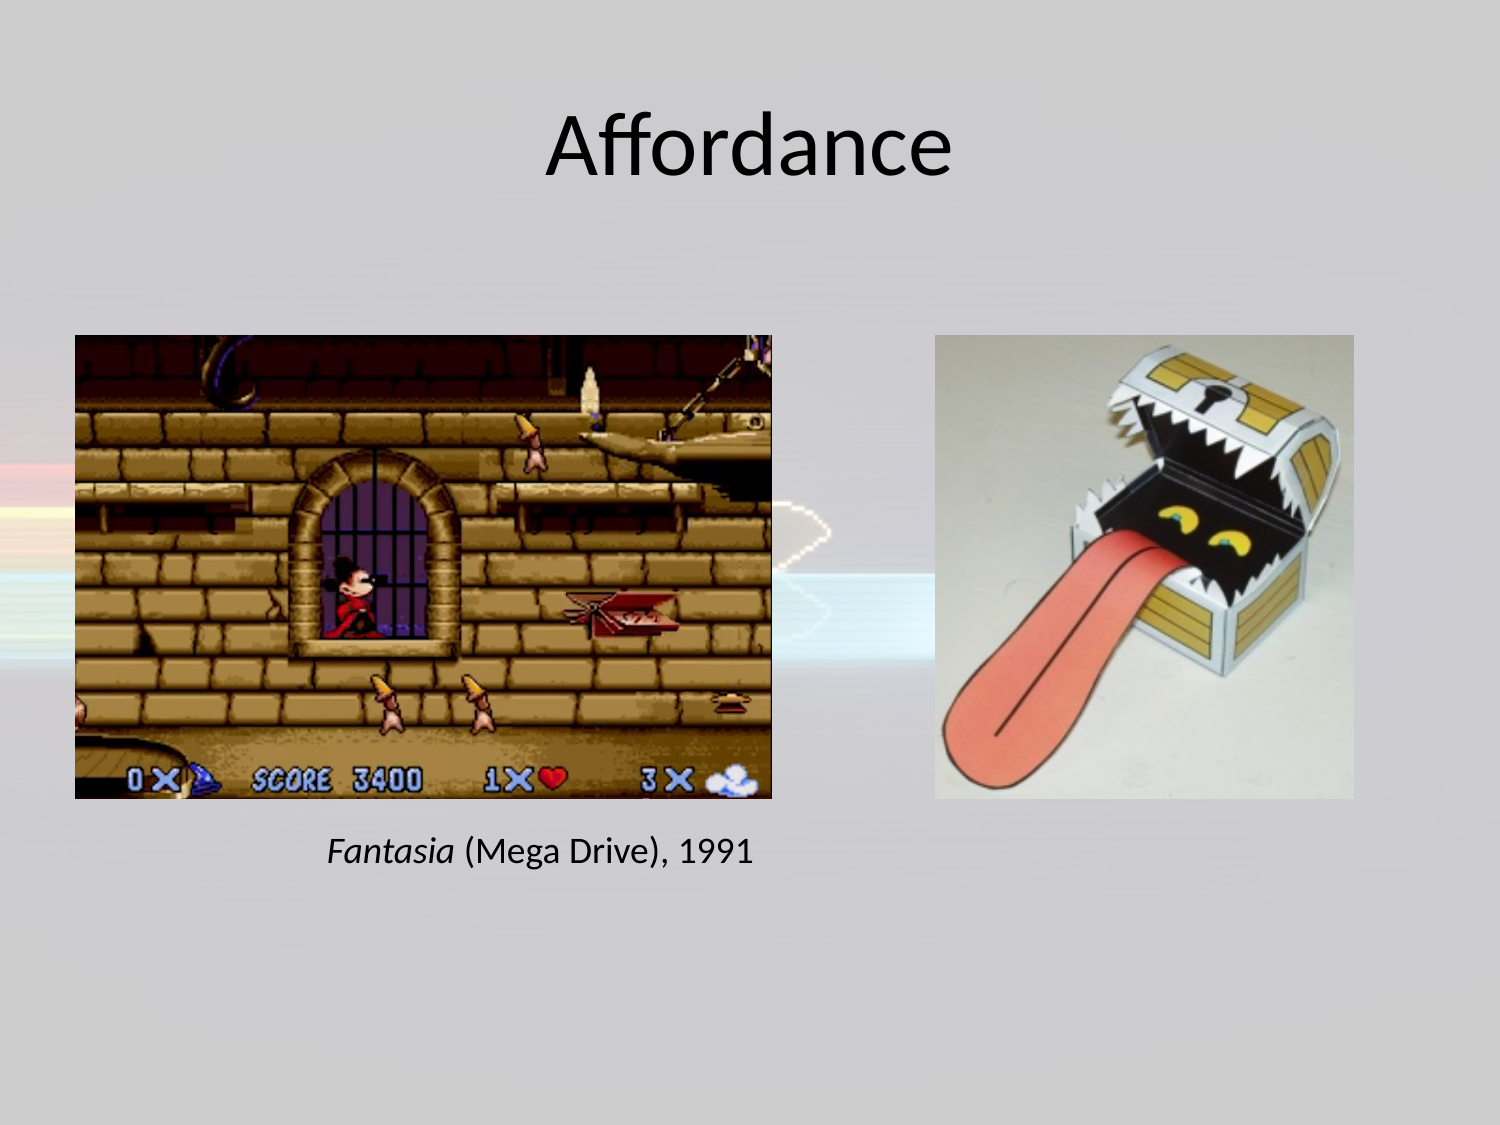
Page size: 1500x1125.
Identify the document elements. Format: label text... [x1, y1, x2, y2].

picture [935, 335, 1354, 799]
title Affordance [75, 45, 1425, 233]
picture [74, 335, 772, 799]
text_box Fantasia (Mega Drive), 1991 [312, 818, 770, 879]
